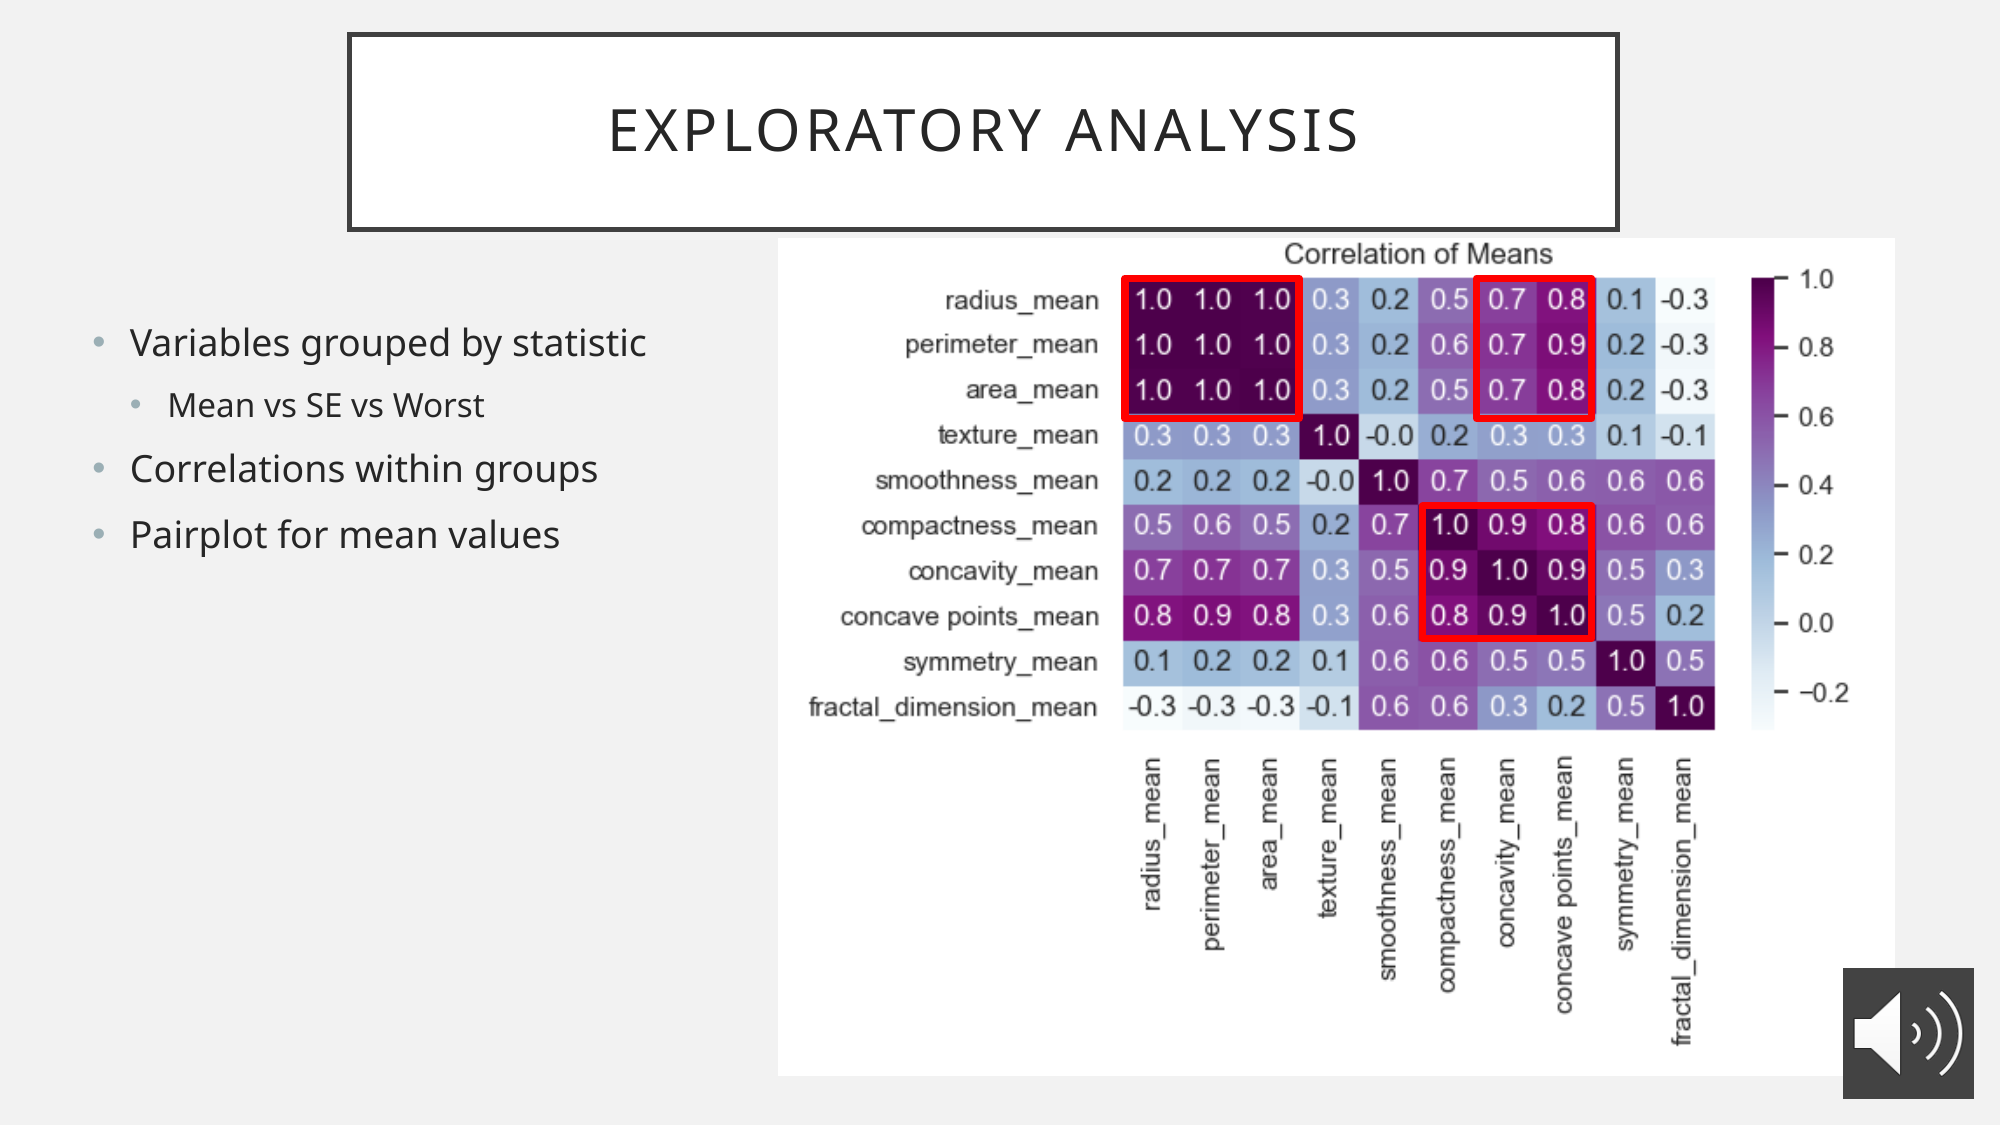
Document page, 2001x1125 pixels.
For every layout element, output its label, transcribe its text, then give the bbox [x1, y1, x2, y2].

list Variables grouped by statistic Mean vs SE vs Worst Correlations within groups Pairplot for mean values [77, 311, 777, 821]
title Exploratory Analysis [347, 32, 1620, 232]
picture [777, 238, 1975, 1100]
